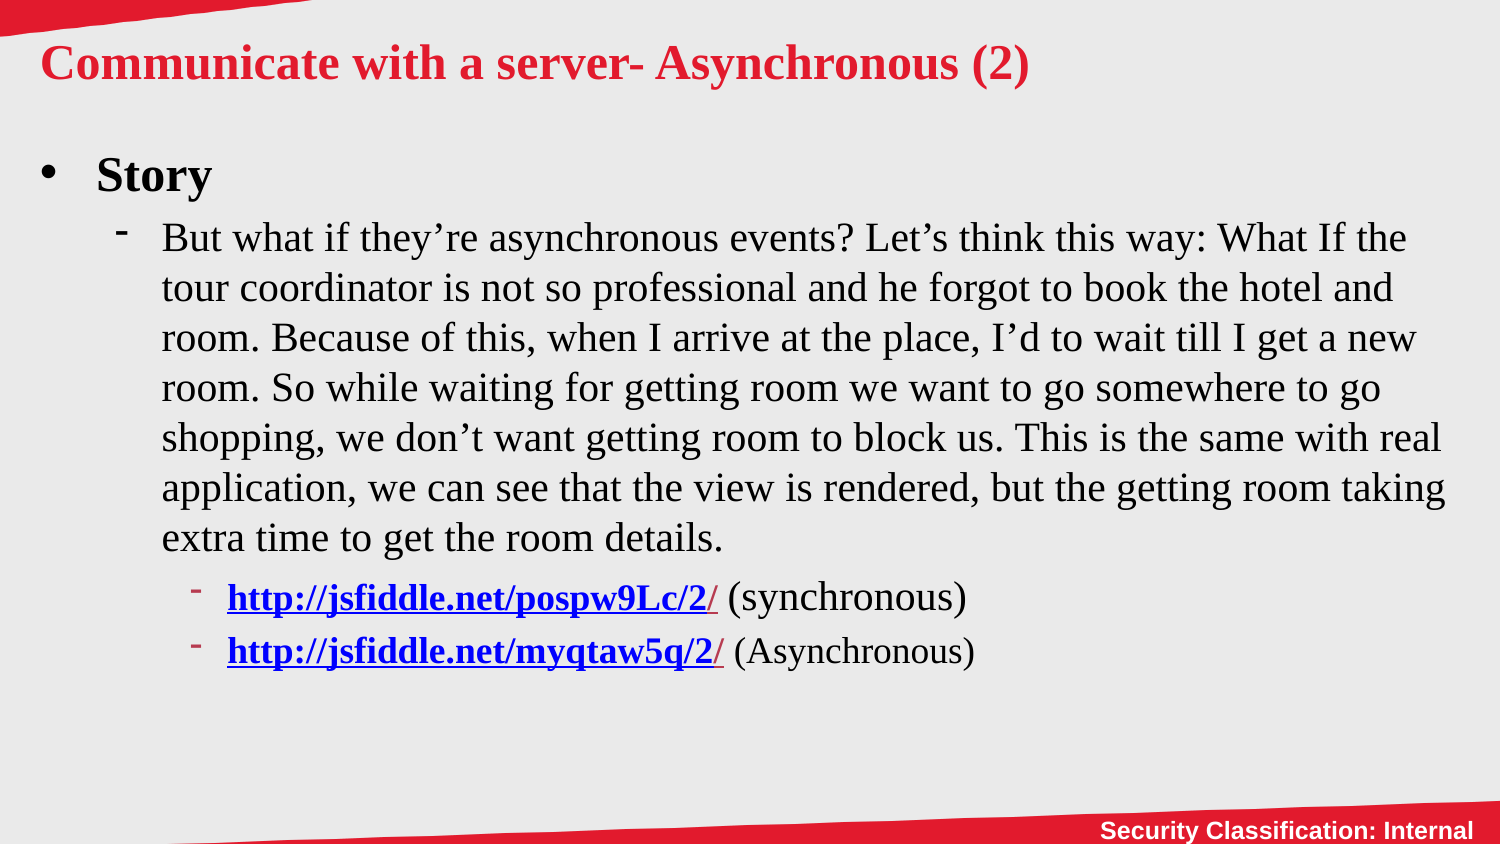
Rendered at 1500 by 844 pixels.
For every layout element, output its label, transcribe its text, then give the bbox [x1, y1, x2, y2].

picture [0, 0, 1500, 844]
list Story But what if they’re asynchronous events? Let’s think this way: What If the tour coordinator is not so professional and he forgot to book the hotel and room. Because of this, when I arrive at the place, I’d to wait till I get a new room. So while waiting for getting room we want to go somewhere to go shopping, we don’t want getting room to block us. This is the same with real application, we can see that the view is rendered, but the getting room taking extra time to get the room details. http://jsfiddle.net/pospw9Lc/2/ (synchronous) http://jsfiddle.net/myqtaw5q/2/ (Asynchronous) [24, 134, 1488, 822]
title Communicate with a server- Asynchronous (2) [24, 21, 1488, 96]
